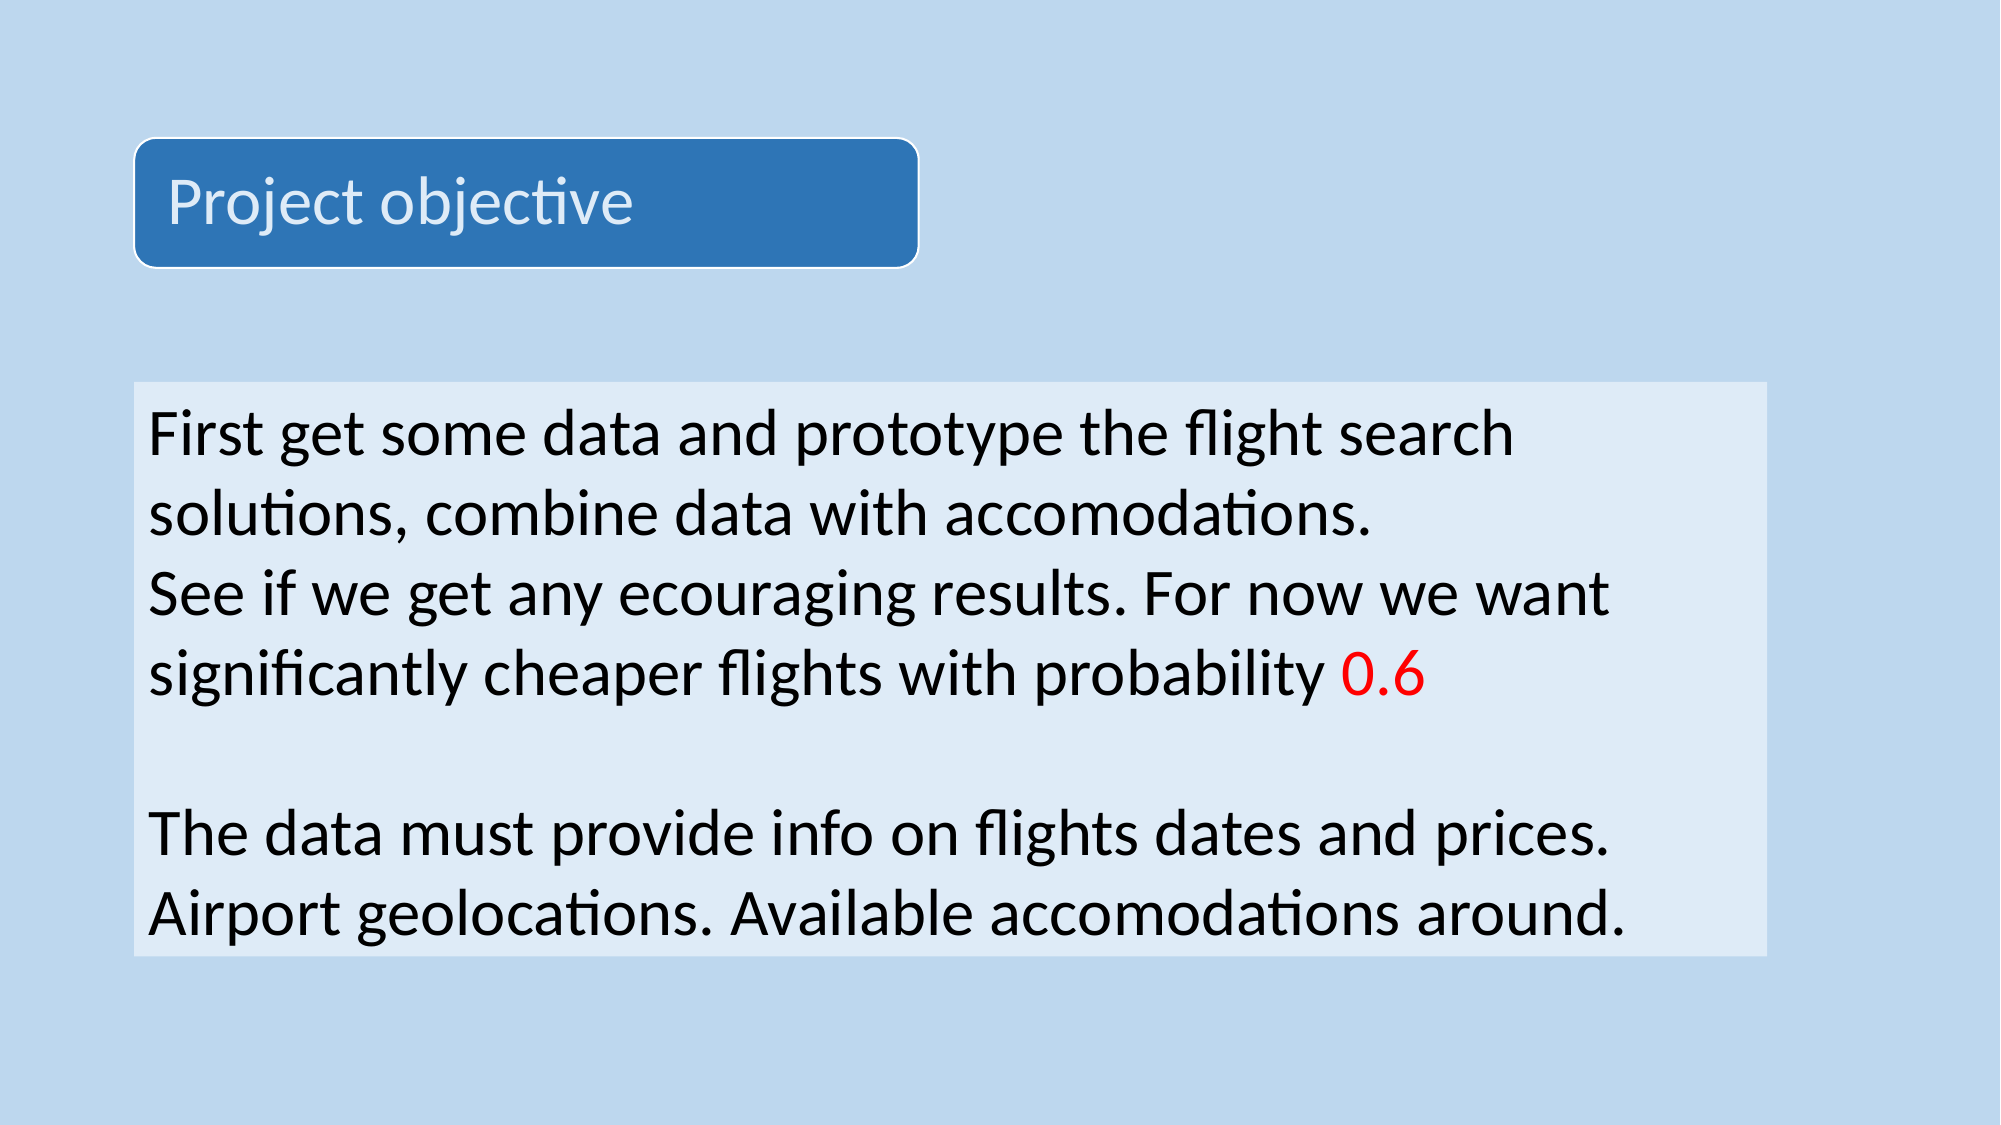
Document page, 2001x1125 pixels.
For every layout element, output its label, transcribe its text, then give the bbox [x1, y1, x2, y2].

text_box First get some data and prototype the flight search solutions, combine data with accomodations. See if we get any ecouraging results. For now we want significantly cheaper flights with probability 0.6 The data must provide info on flights dates and prices. Airport geolocations. Available accomodations around. [134, 381, 1768, 957]
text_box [134, 137, 919, 269]
